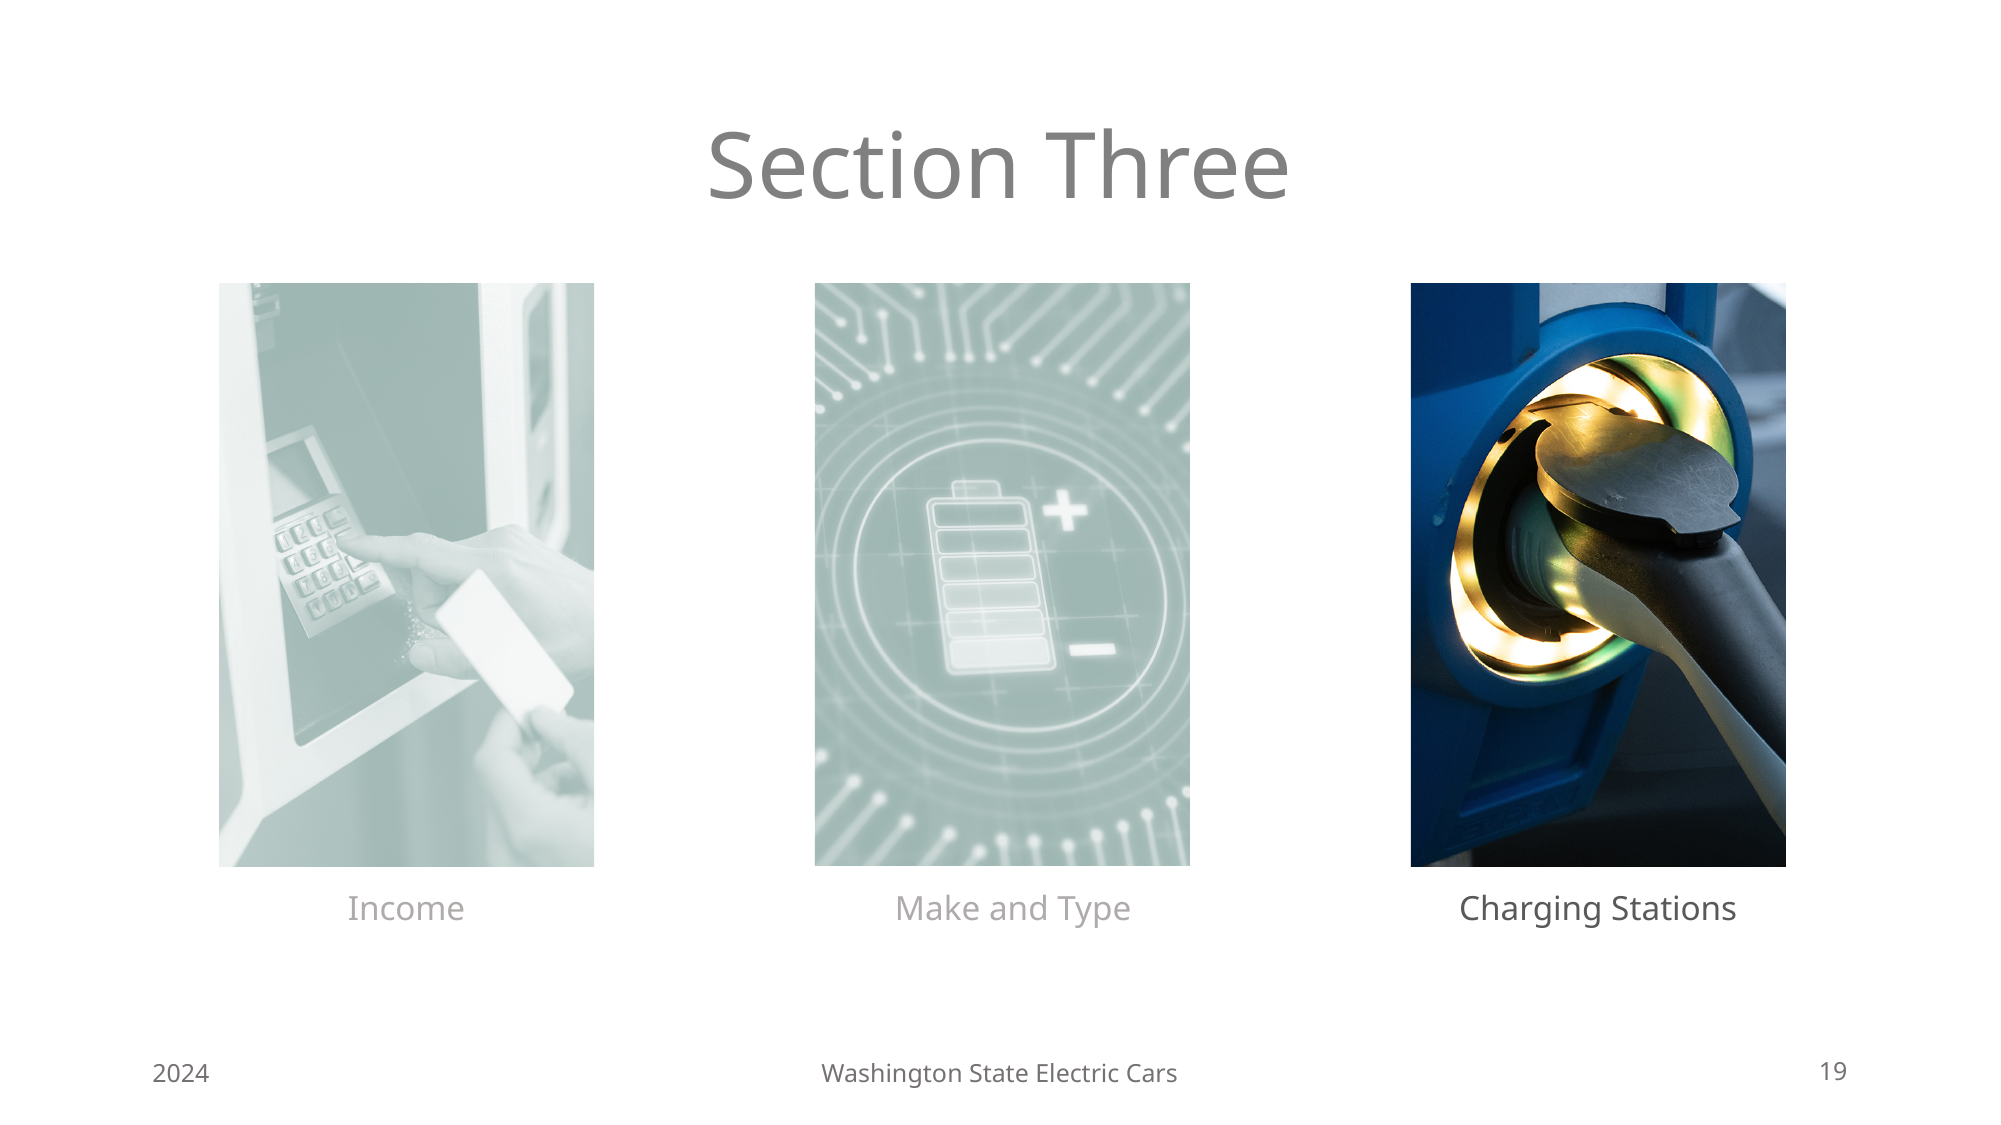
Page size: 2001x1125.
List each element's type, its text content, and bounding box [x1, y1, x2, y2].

list Charging Stations [1410, 879, 1786, 940]
slide_number 2024 [137, 1042, 588, 1103]
list Income [219, 879, 595, 940]
picture [814, 280, 1190, 866]
footer Washington State Electric Cars [662, 1042, 1338, 1103]
picture [219, 281, 595, 867]
slide_number 19 [1412, 1042, 1863, 1103]
title Section Three [137, 59, 1863, 278]
picture [1410, 281, 1786, 867]
list Make and Type [825, 879, 1201, 940]
